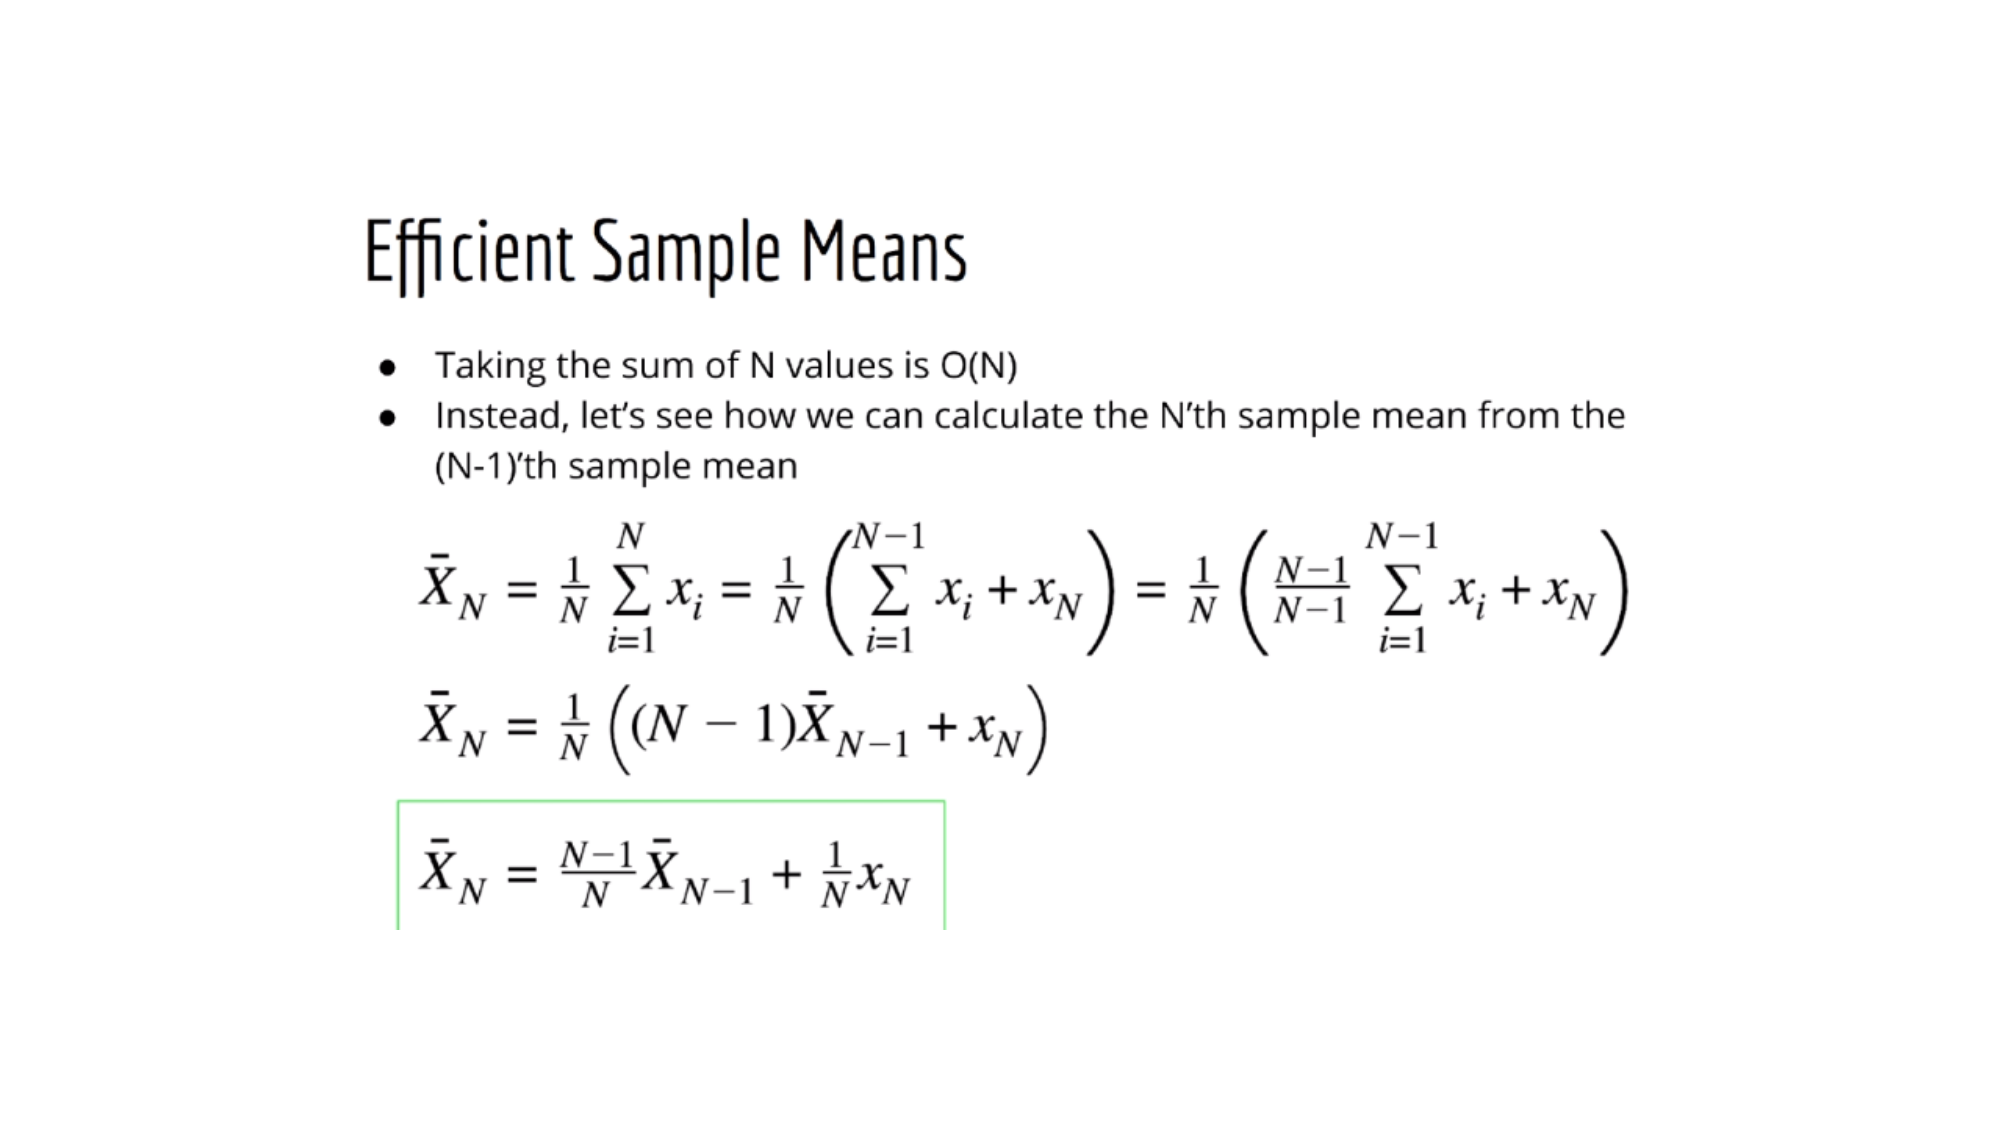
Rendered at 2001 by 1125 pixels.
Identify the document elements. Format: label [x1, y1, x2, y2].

picture [318, 195, 1682, 930]
